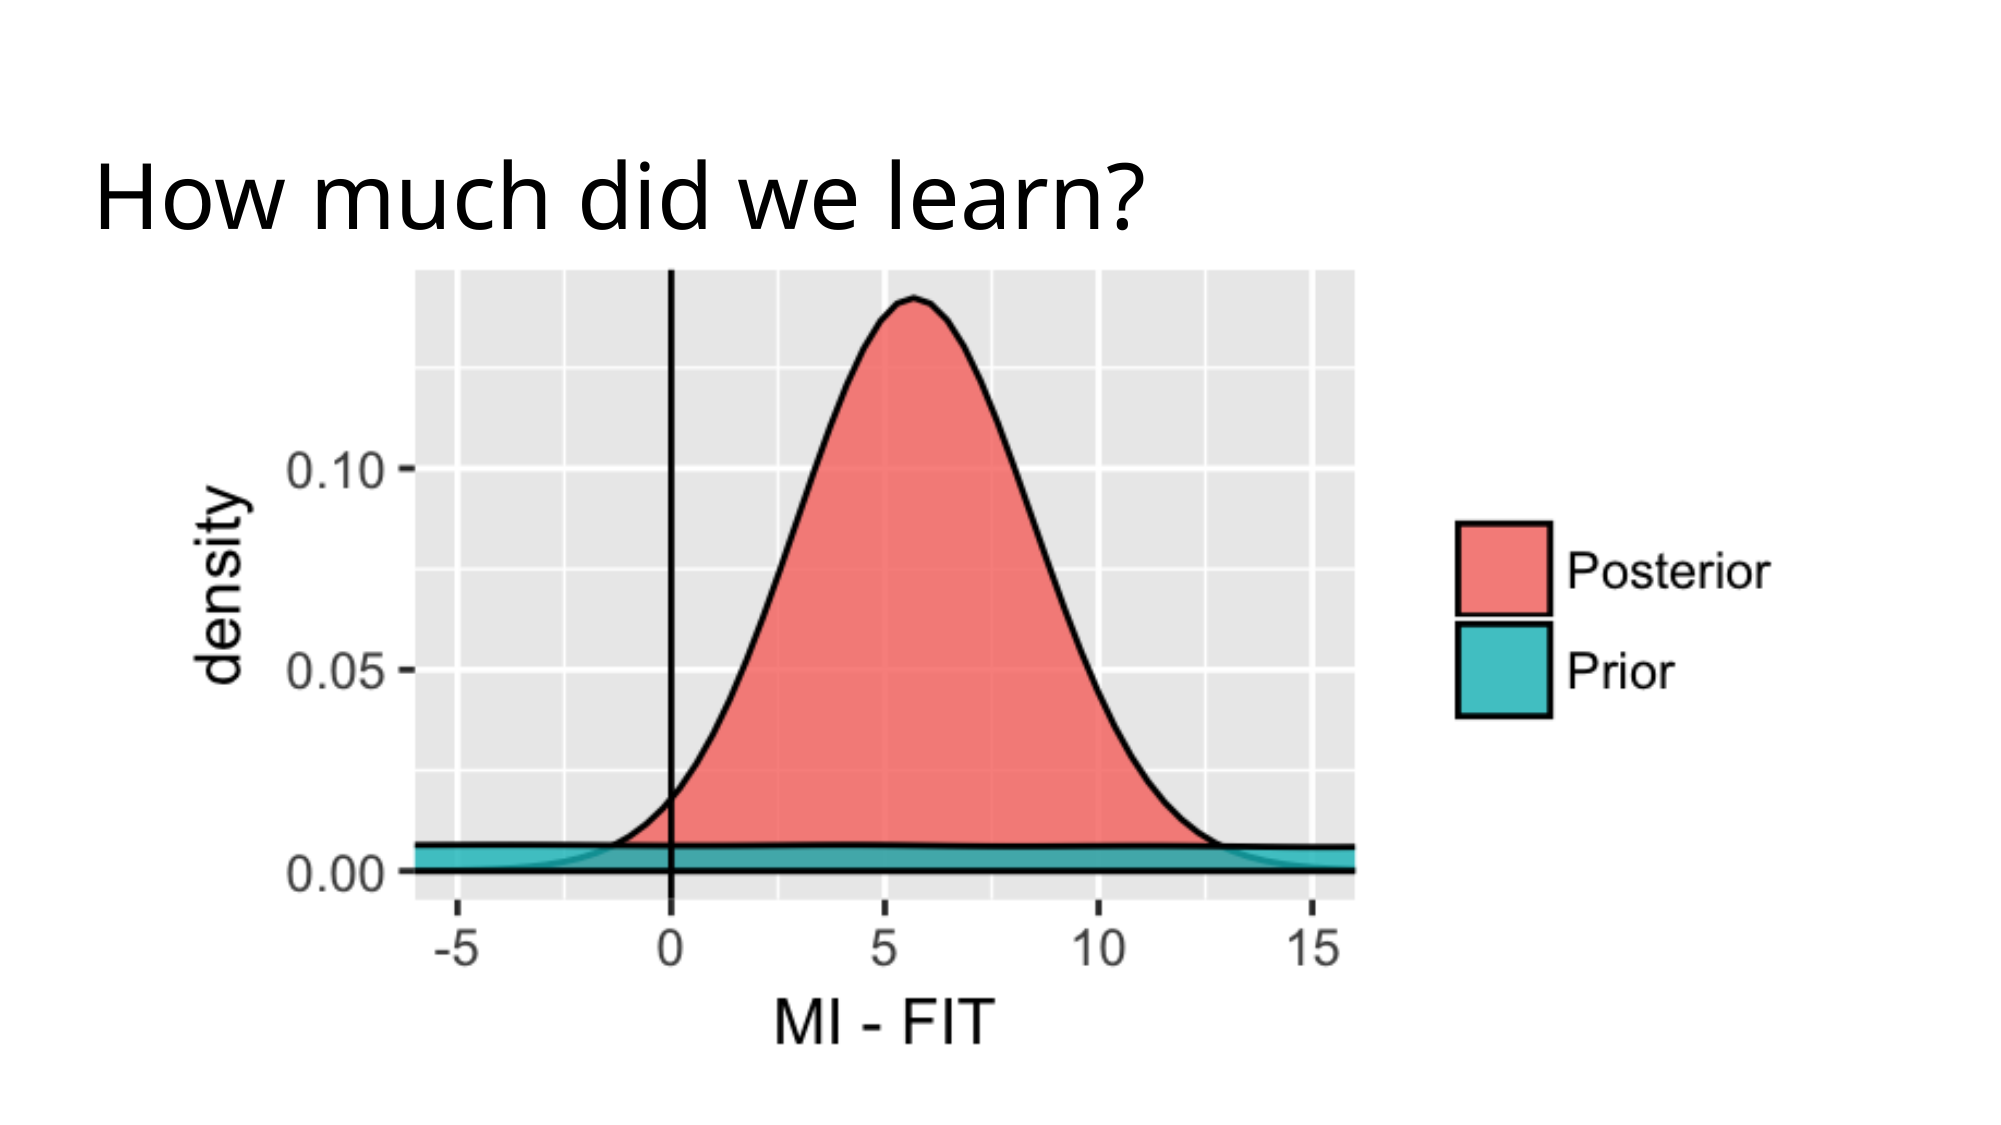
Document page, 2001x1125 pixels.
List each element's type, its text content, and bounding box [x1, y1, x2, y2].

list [163, 238, 1837, 1075]
title How much did we learn? [77, 90, 1803, 309]
